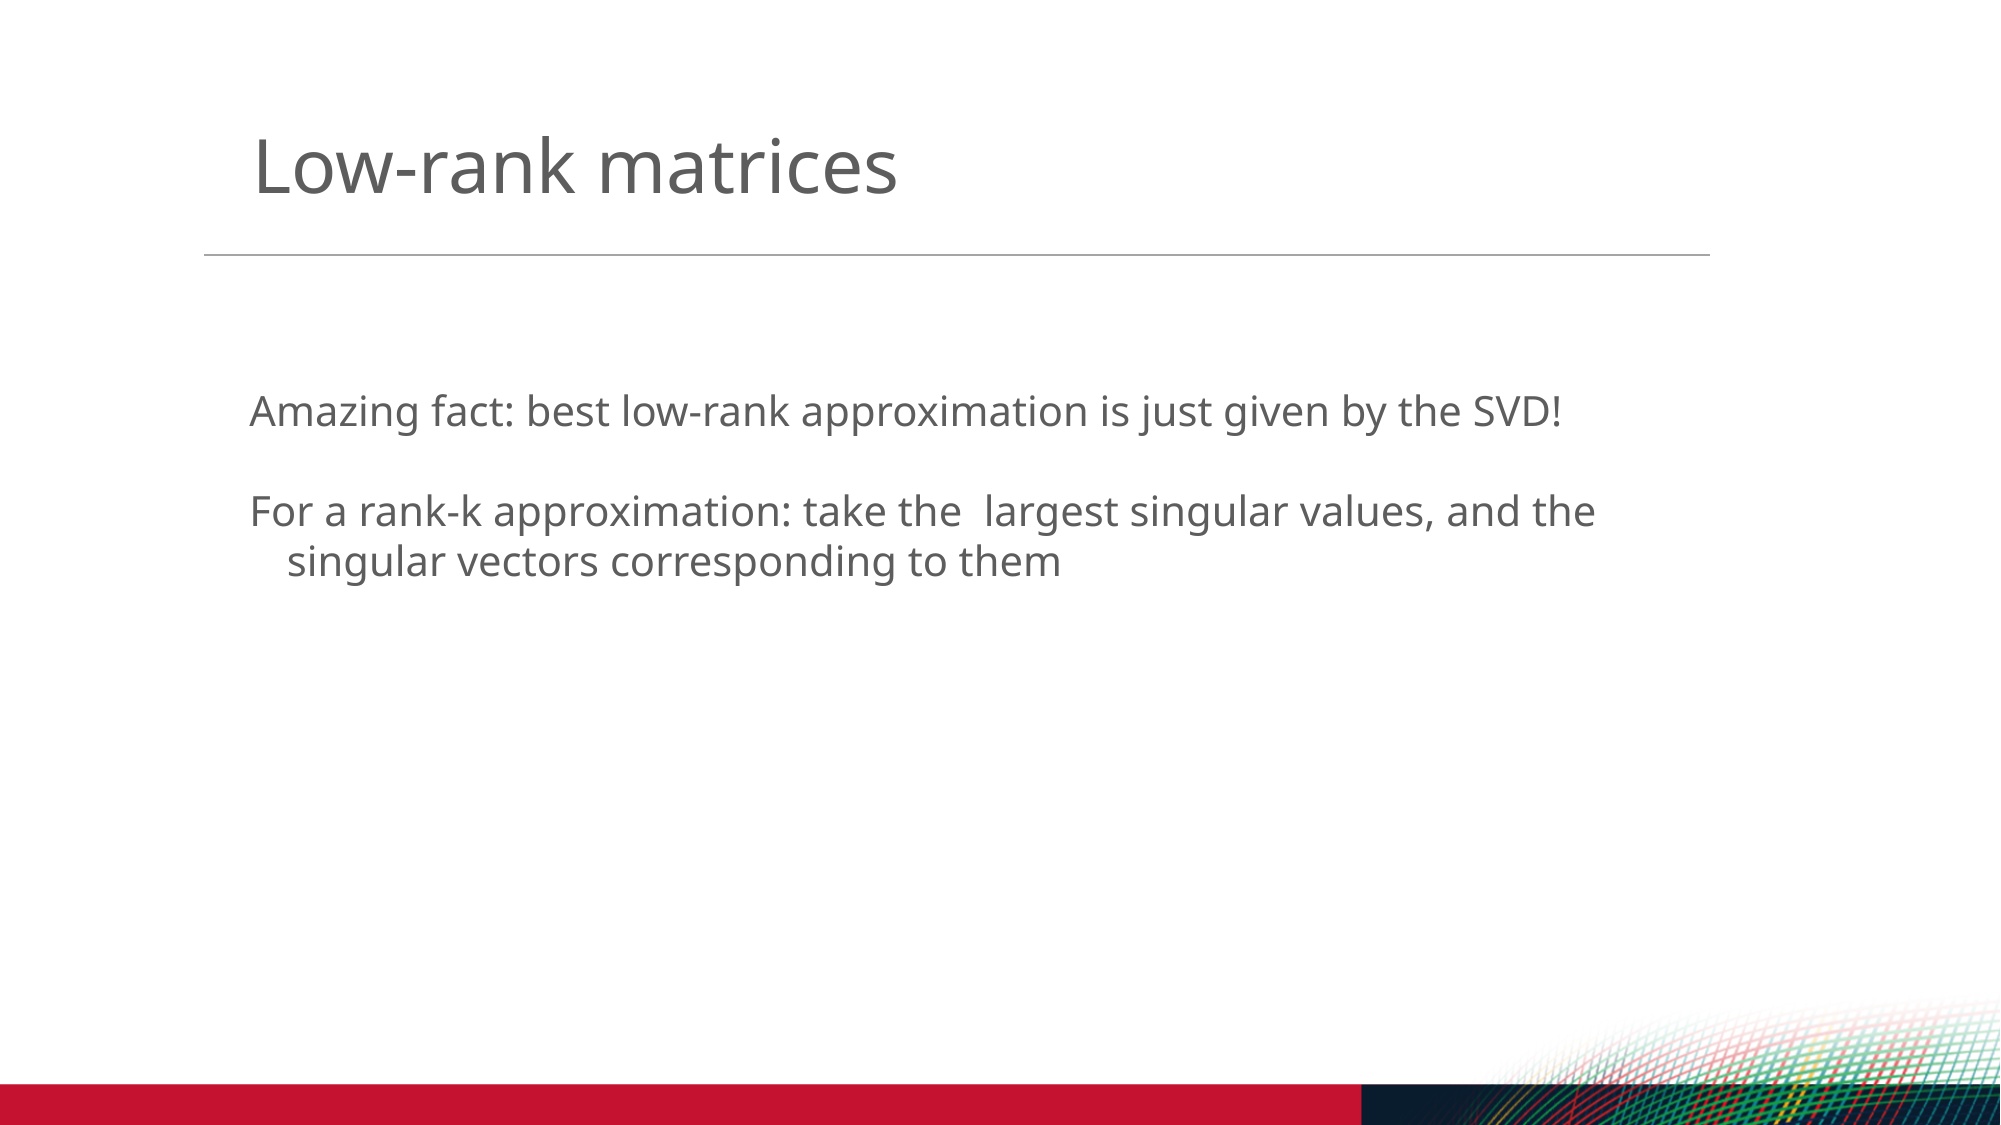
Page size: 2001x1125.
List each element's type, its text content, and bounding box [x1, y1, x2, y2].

list Low-rank matrices [204, 116, 1170, 223]
picture [0, 958, 2000, 1125]
